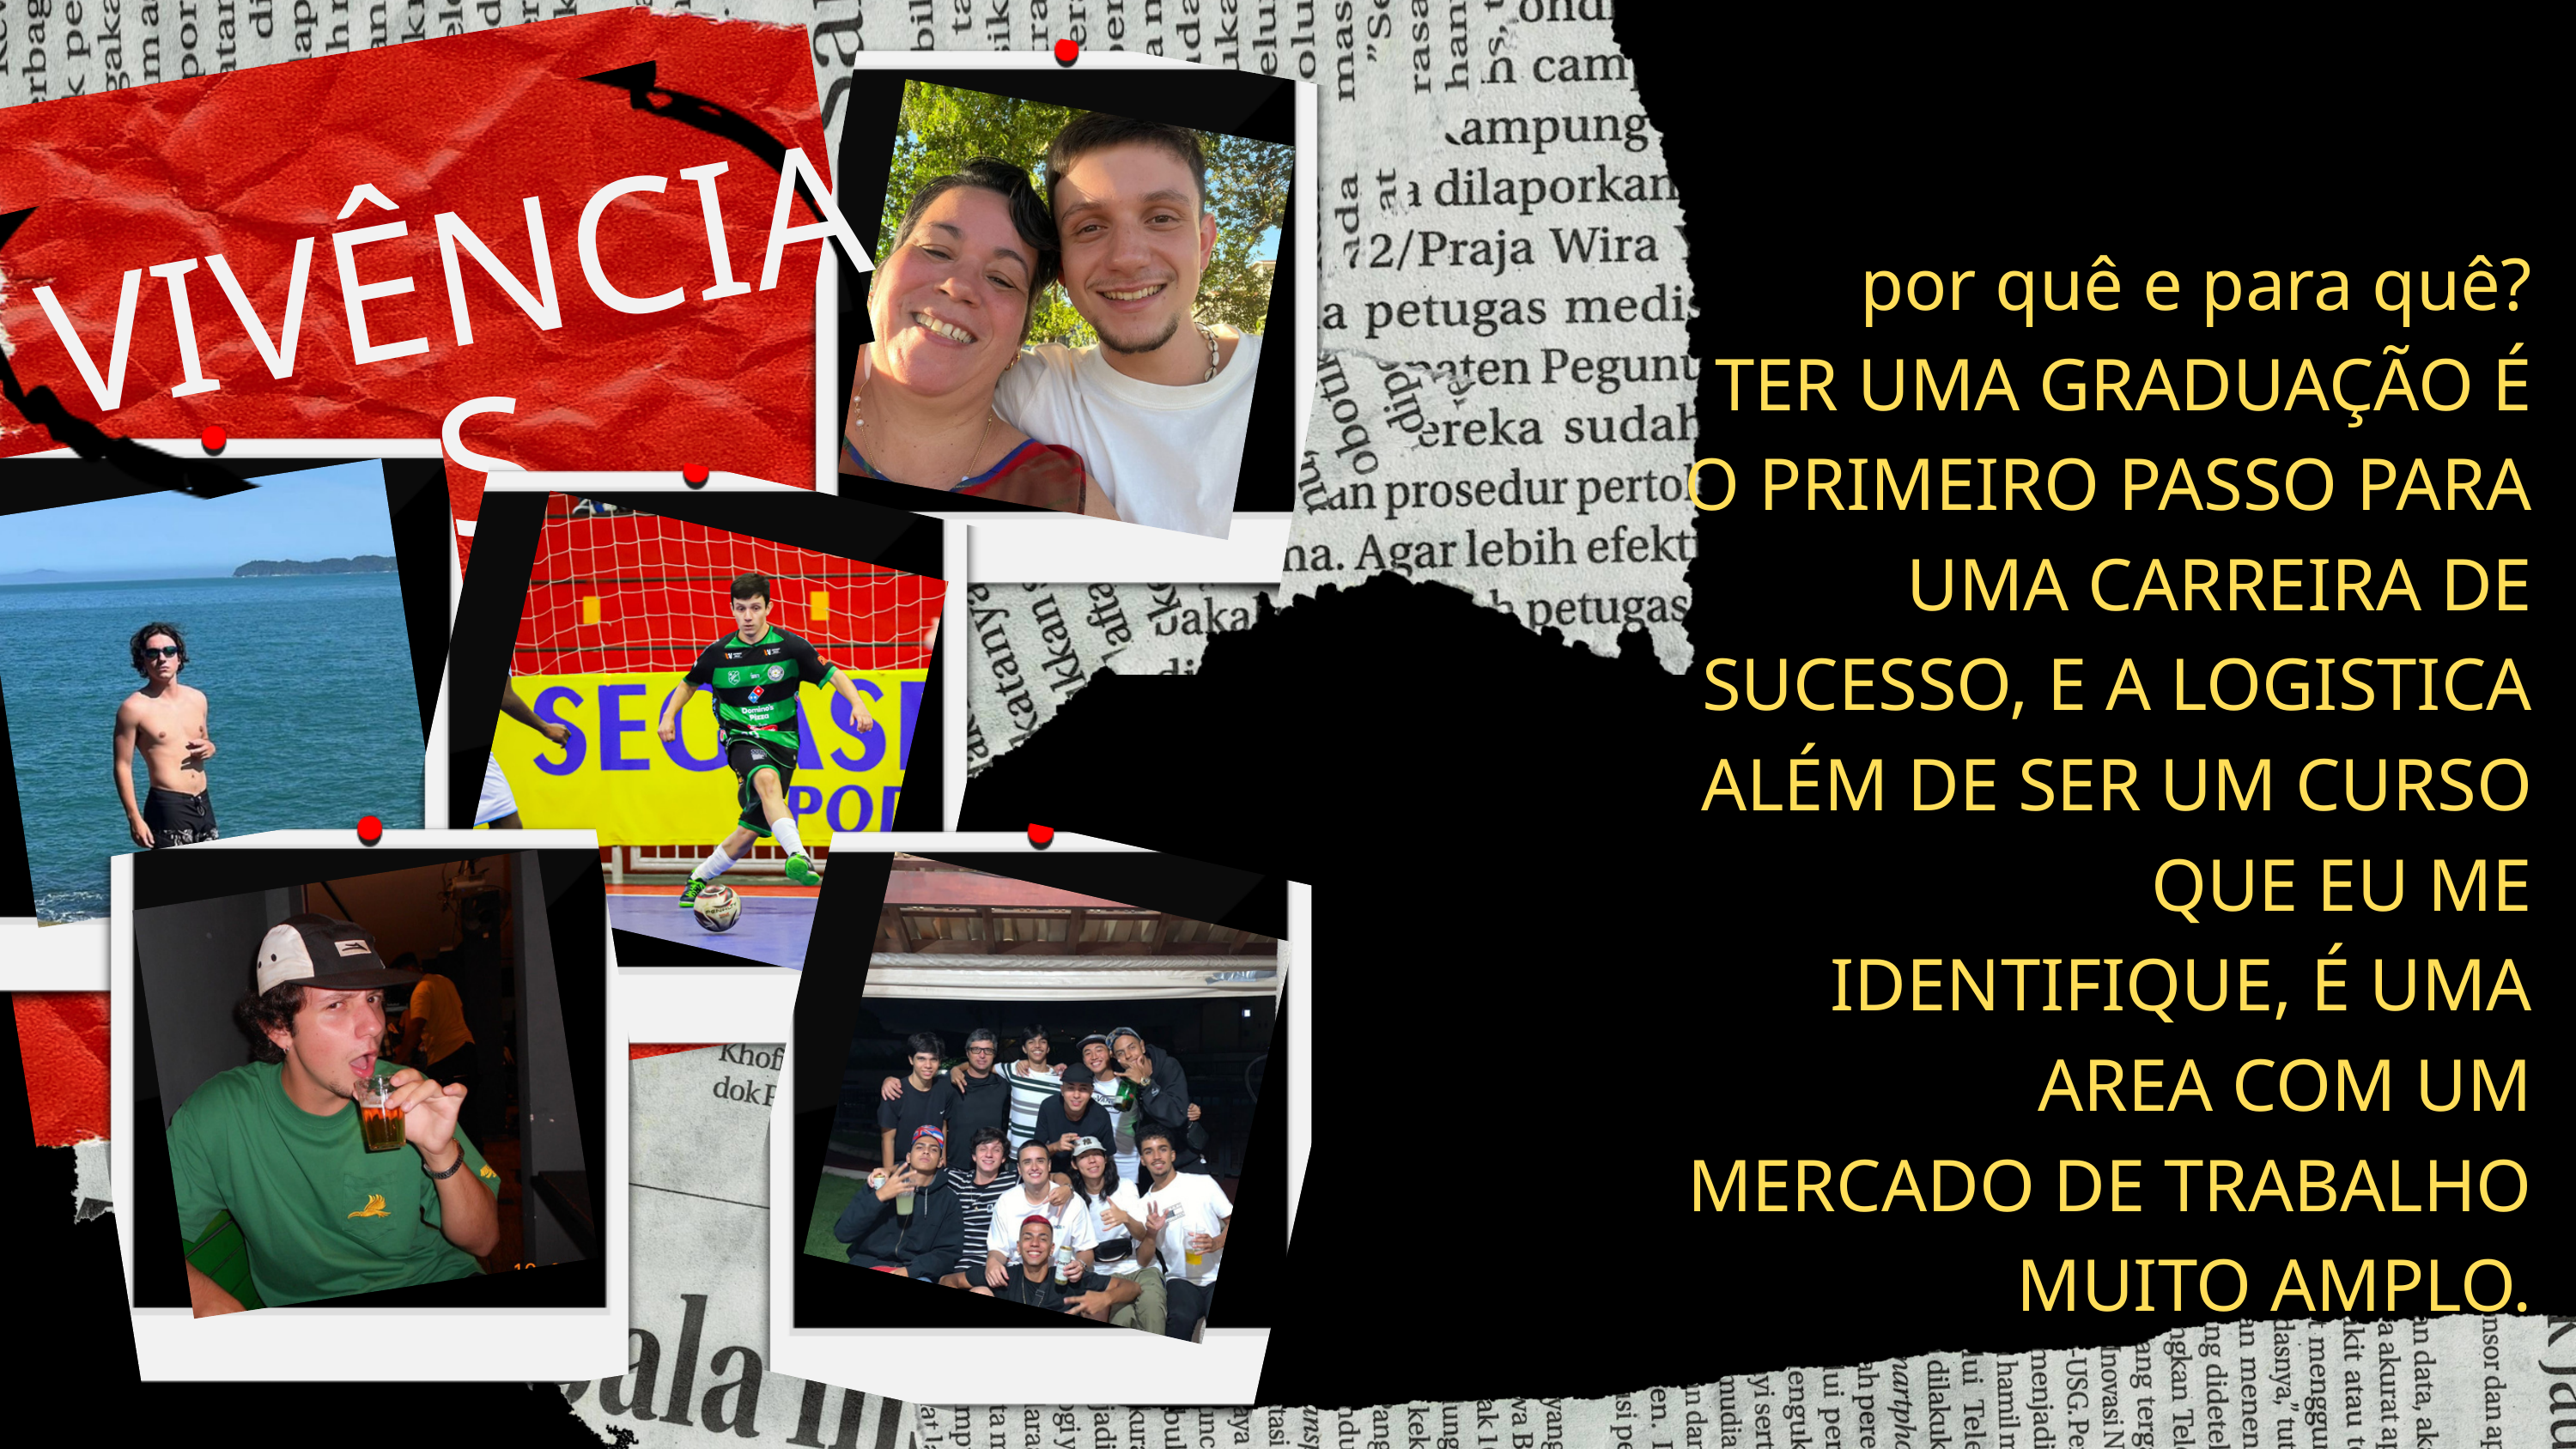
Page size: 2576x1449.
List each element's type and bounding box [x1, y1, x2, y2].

text_box [101, 818, 639, 1413]
text_box [773, 832, 1309, 1425]
text_box [0, 0, 2576, 1449]
text_box [428, 470, 965, 1064]
text_box [0, 427, 483, 1022]
